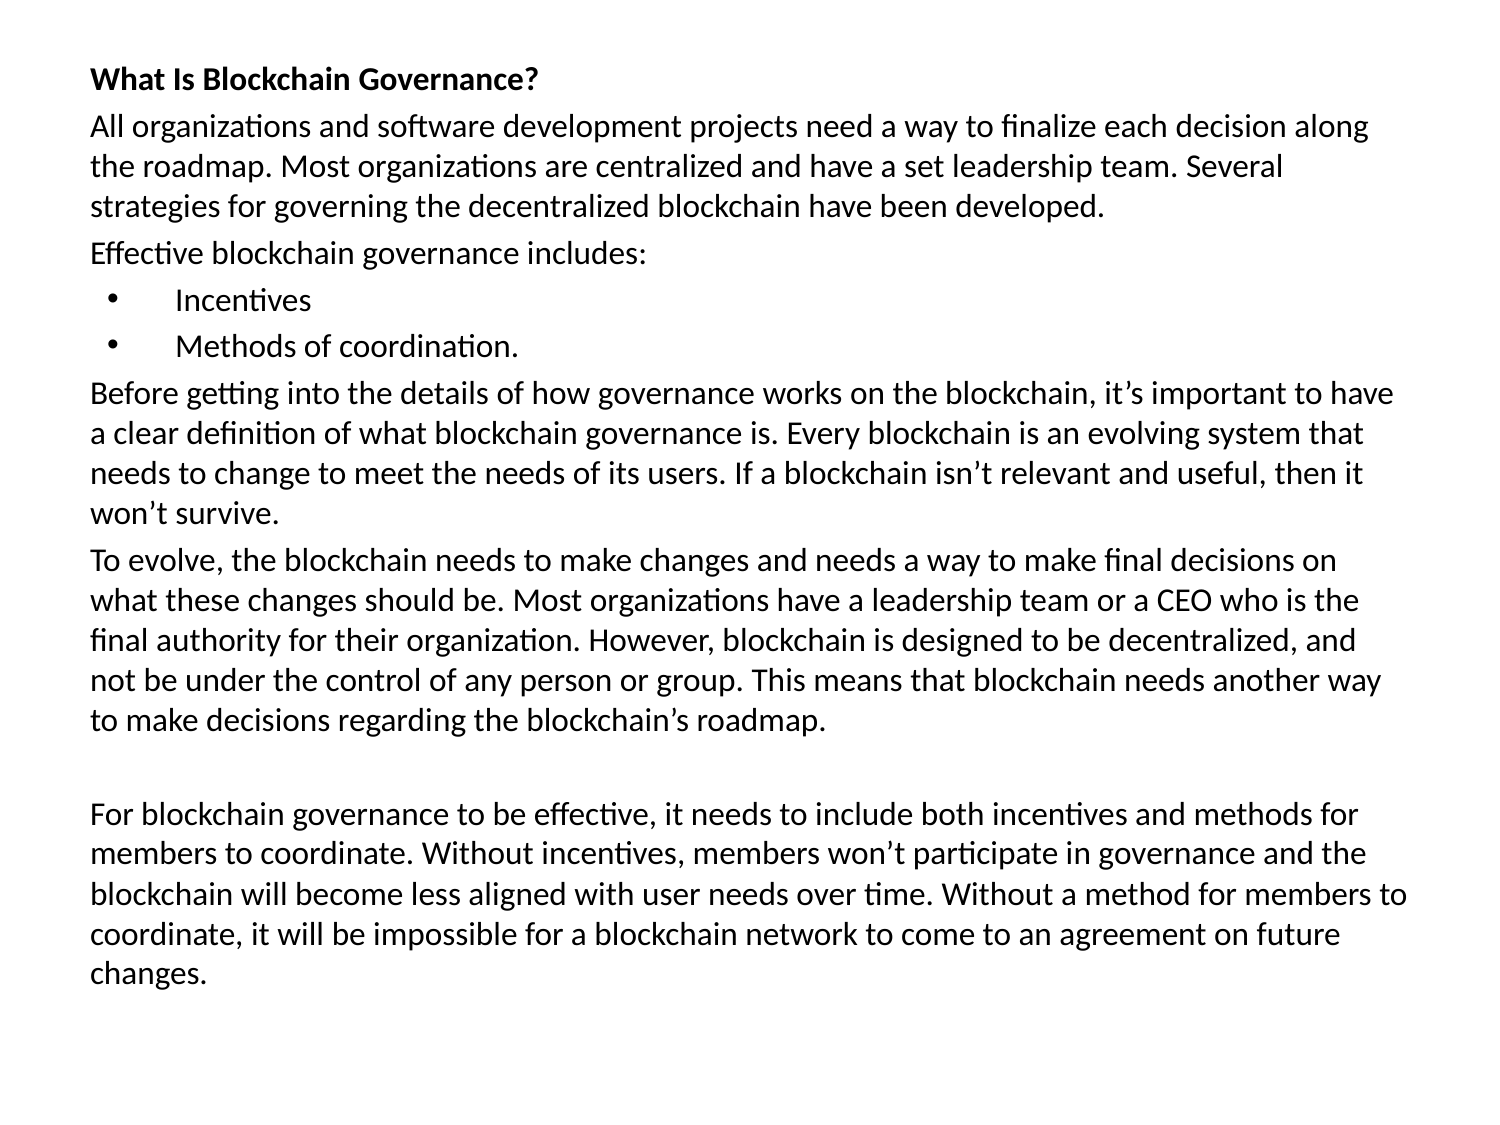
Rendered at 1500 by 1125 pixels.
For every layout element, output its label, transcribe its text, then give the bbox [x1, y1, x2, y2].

list What Is Blockchain Governance? All organizations and software development projects need a way to finalize each decision along the roadmap. Most organizations are centralized and have a set leadership team. Several strategies for governing the decentralized blockchain have been developed. Effective blockchain governance includes: Incentives Methods of coordination. Before getting into the details of how governance works on the blockchain, it’s important to have a clear definition of what blockchain governance is. Every blockchain is an evolving system that needs to change to meet the needs of its users. If a blockchain isn’t relevant and useful, then it won’t survive. To evolve, the blockchain needs to make changes and needs a way to make final decisions on what these changes should be. Most organizations have a leadership team or a CEO who is the final authority for their organization. However, blockchain is designed to be decentralized, and not be under the control of any person or group. This means that blockchain needs another way to make decisions regarding the blockchain’s roadmap. For blockchain governance to be effective, it needs to include both incentives and methods for members to coordinate. Without incentives, members won’t participate in governance and the blockchain will become less aligned with user needs over time. Without a method for members to coordinate, it will be impossible for a blockchain network to come to an agreement on future changes. [75, 50, 1425, 1005]
